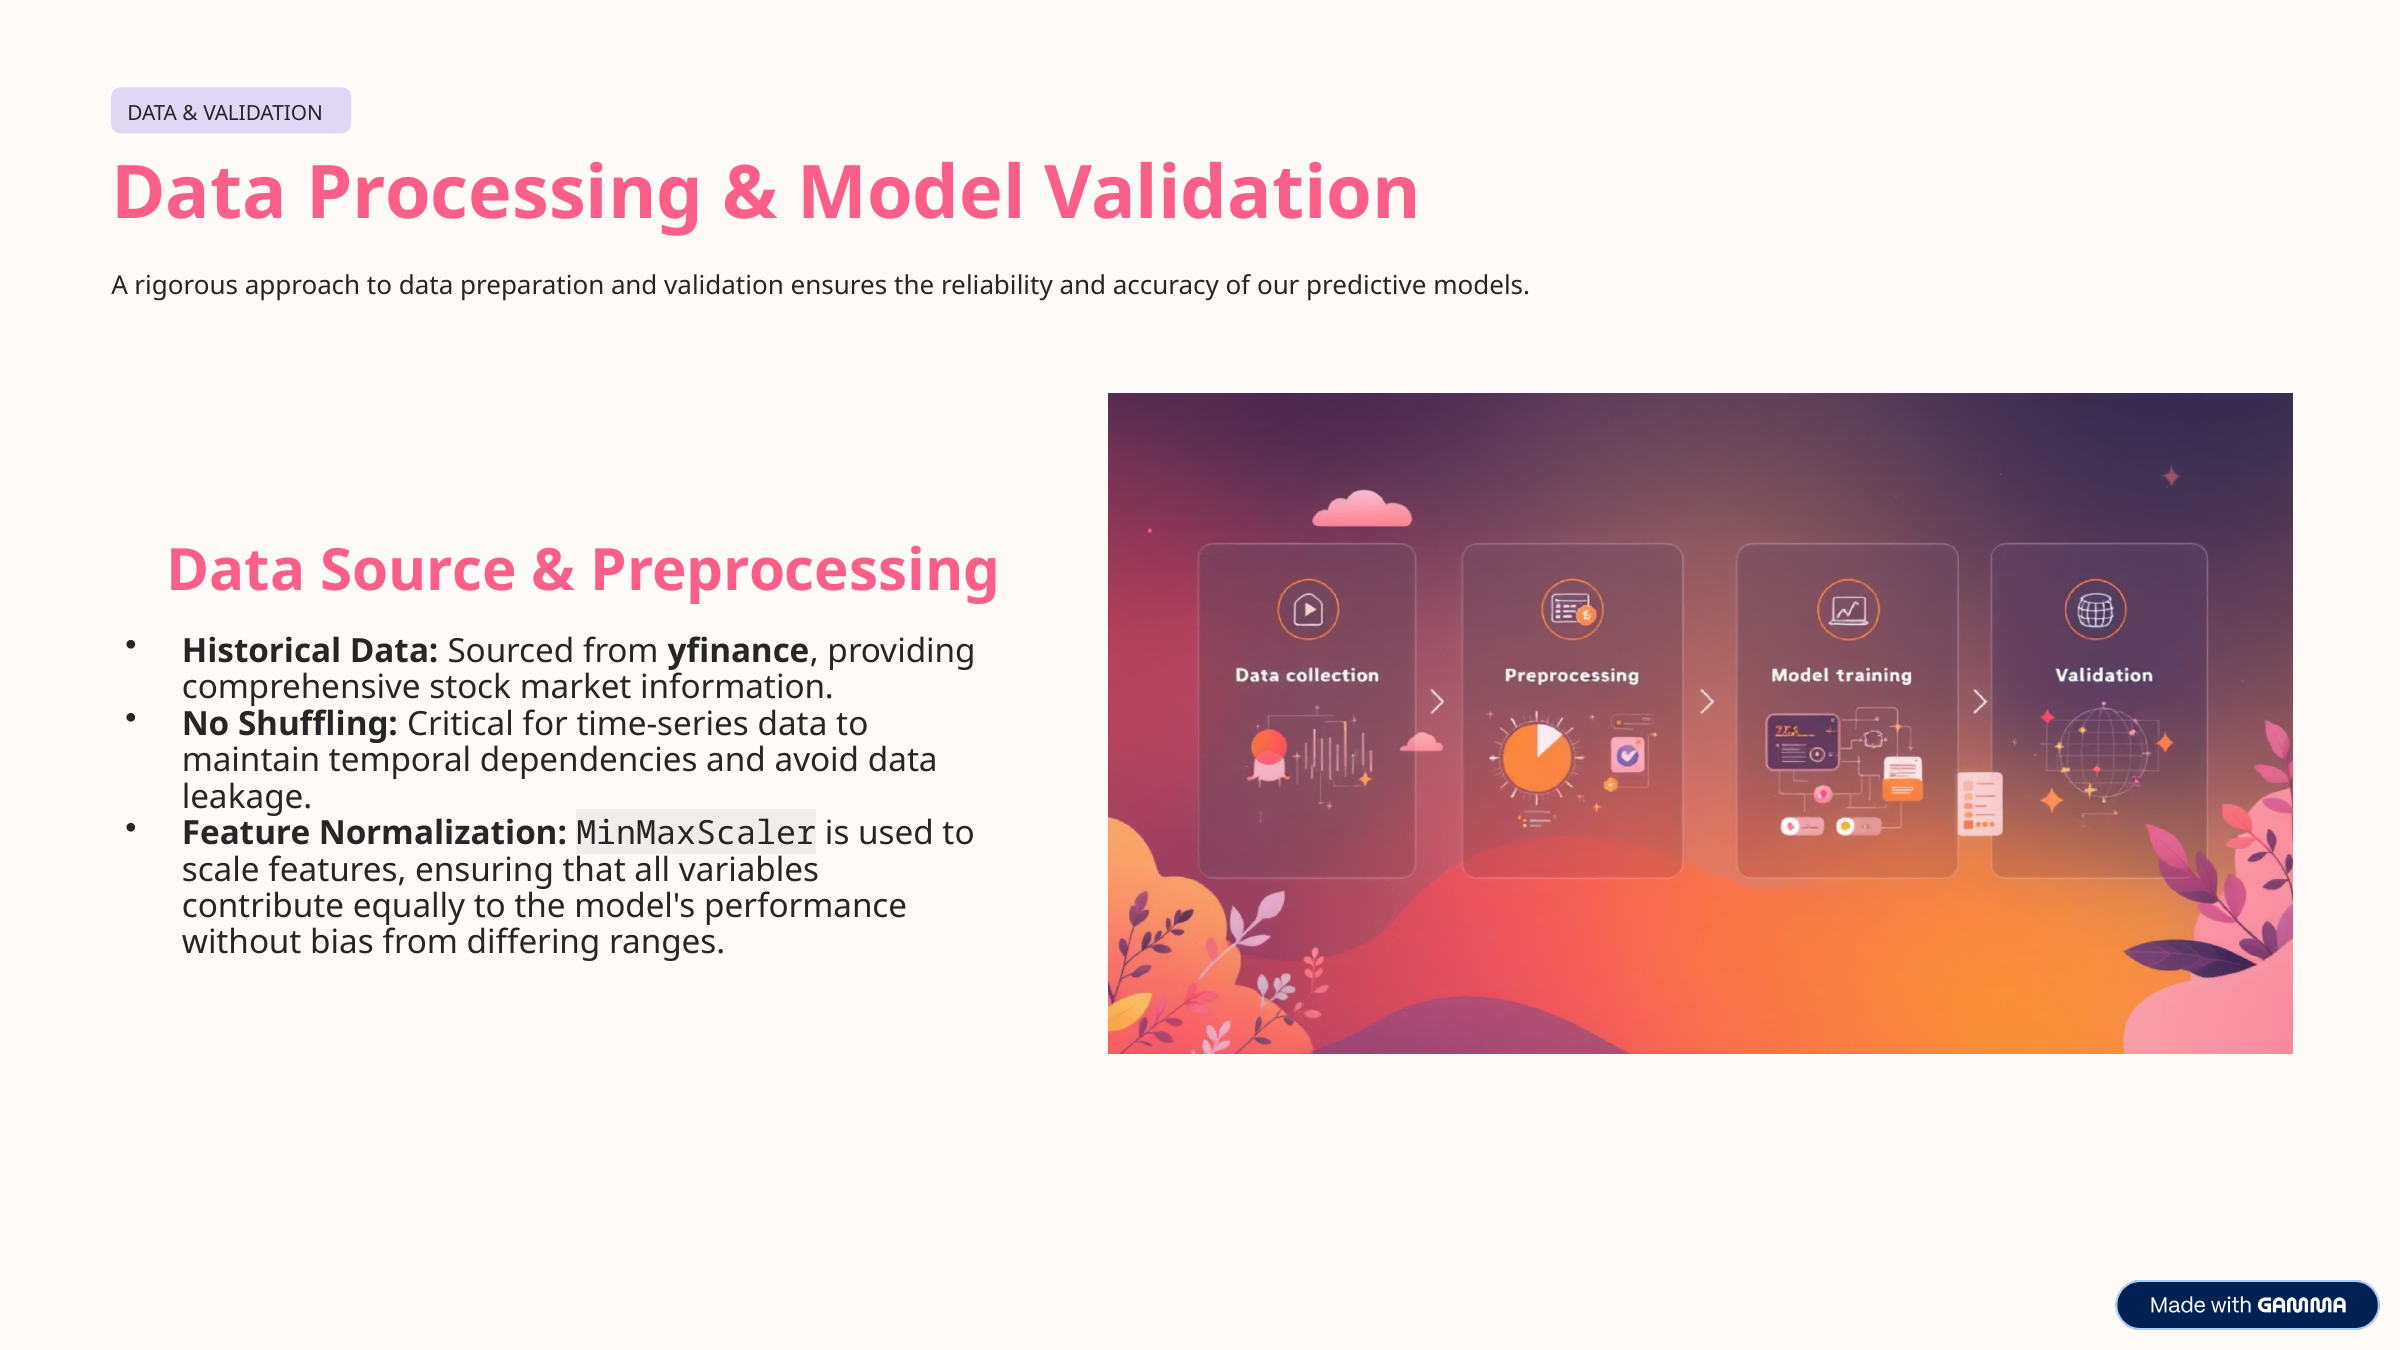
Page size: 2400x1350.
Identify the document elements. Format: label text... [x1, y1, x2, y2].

text_box Historical Data: Sourced from yfinance, providing comprehensive stock market information. No Shuffling: Critical for time-series data to maintain temporal dependencies and avoid data leakage. Feature Normalization: MinMaxScaler is used to scale features, ensuring that all variables contribute equally to the model's performance without bias from differing ranges. [125, 632, 990, 1065]
text_box A rigorous approach to data preparation and validation ensures the reliability and accuracy of our predictive models. [111, 263, 2289, 301]
text_box DATA & VALIDATION [127, 95, 335, 126]
picture [1108, 393, 2293, 1054]
text_box [111, 87, 352, 134]
text_box Data Source & Preprocessing [166, 546, 755, 603]
text_box Data Processing & Model Validation [111, 141, 1334, 234]
picture [2106, 1271, 2389, 1339]
